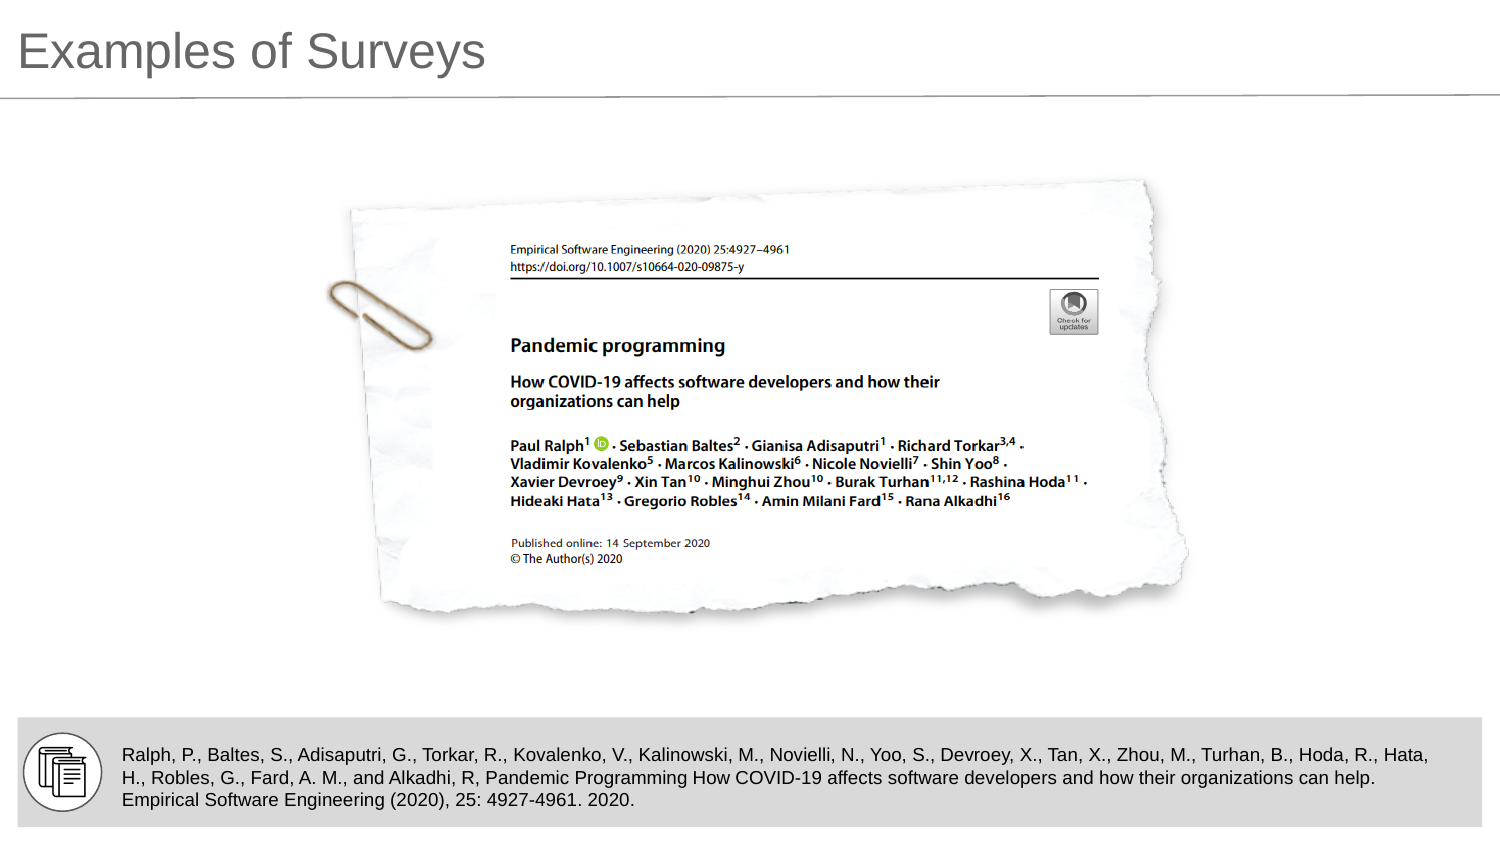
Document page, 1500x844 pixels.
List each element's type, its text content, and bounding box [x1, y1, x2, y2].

picture [292, 160, 1207, 656]
text_box [23, 733, 102, 797]
picture [36, 746, 89, 799]
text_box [0, 94, 1500, 99]
text_box [43, 806, 83, 812]
text_box [17, 717, 1483, 828]
text_box Examples of Surveys [2, 3, 892, 93]
text_box Ralph, P., Baltes, S., Adisaputri, G., Torkar, R., Kovalenko, V., Kalinowski, M., Novielli, N., Yoo, S., Devroey, X., Tan, X., Zhou, M., Turhan, B., Hoda, R., Hata, H., Robles, G., Fard, A. M., and Alkadhi, R, Pandemic Programming How COVID-19 affects software developers and how their organizations can help. Empirical Software Engineering (2020), 25: 4927-4961. 2020. [106, 735, 1472, 800]
